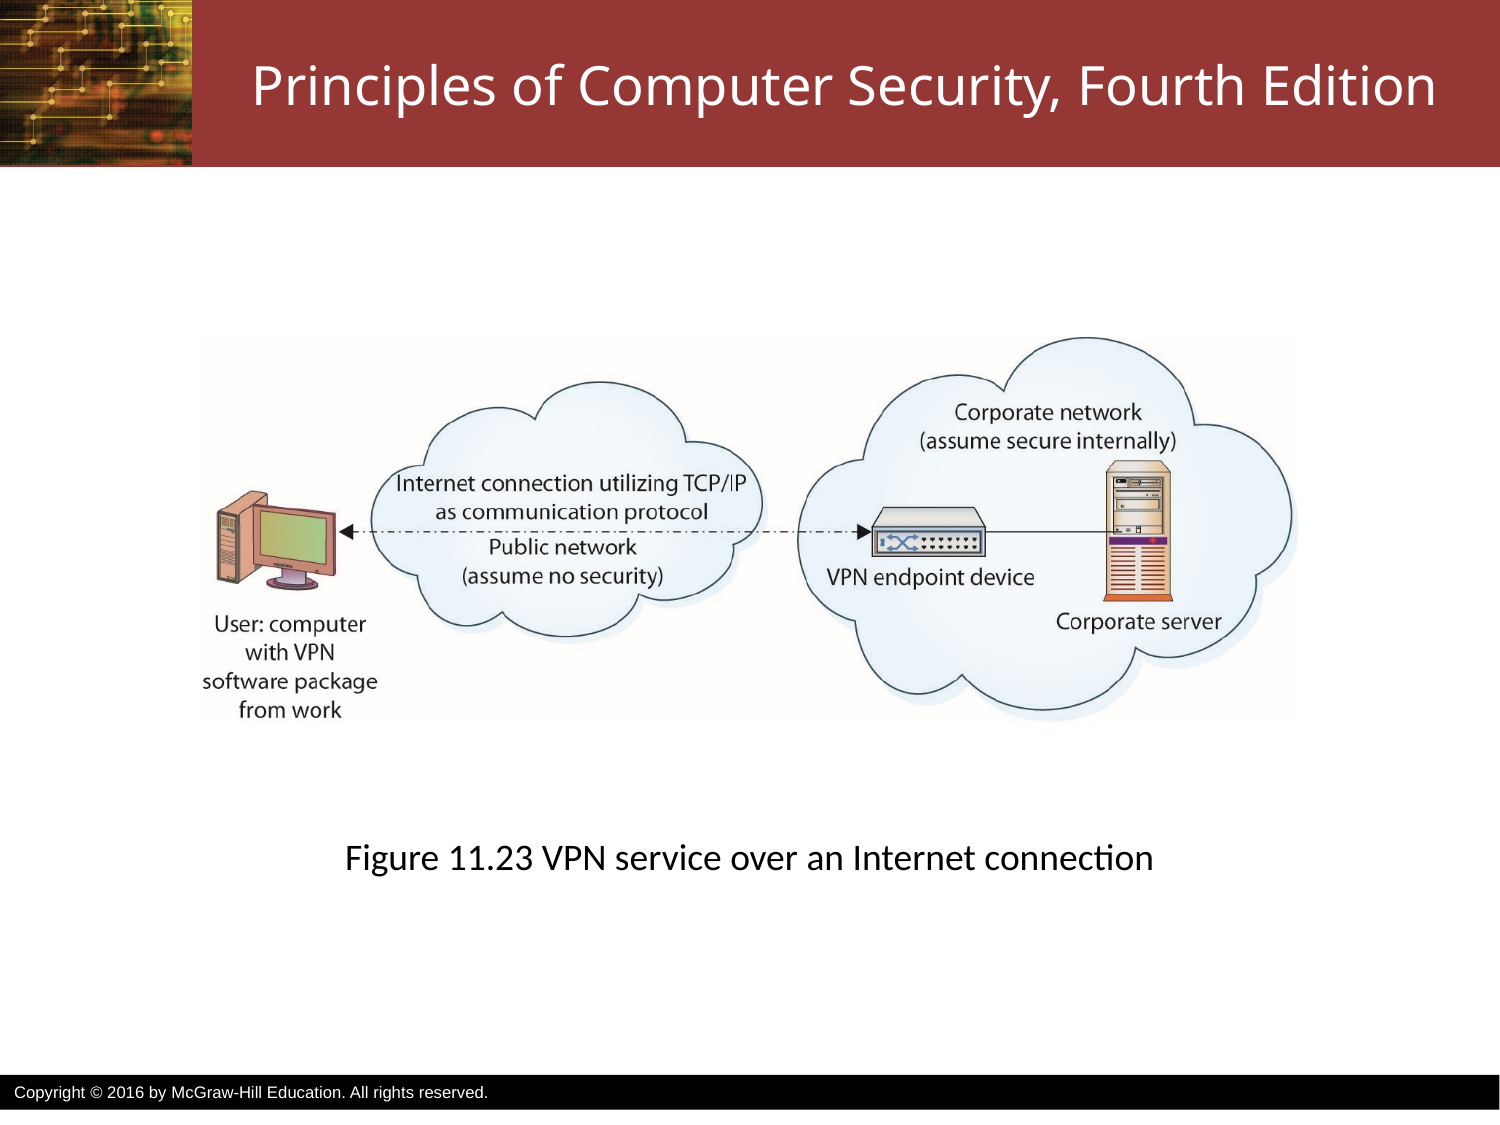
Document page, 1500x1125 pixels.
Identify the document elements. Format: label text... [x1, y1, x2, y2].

picture [0, 0, 192, 165]
list Figure 11.23 VPN service over an Internet connection [99, 825, 1400, 900]
picture [202, 337, 1298, 723]
